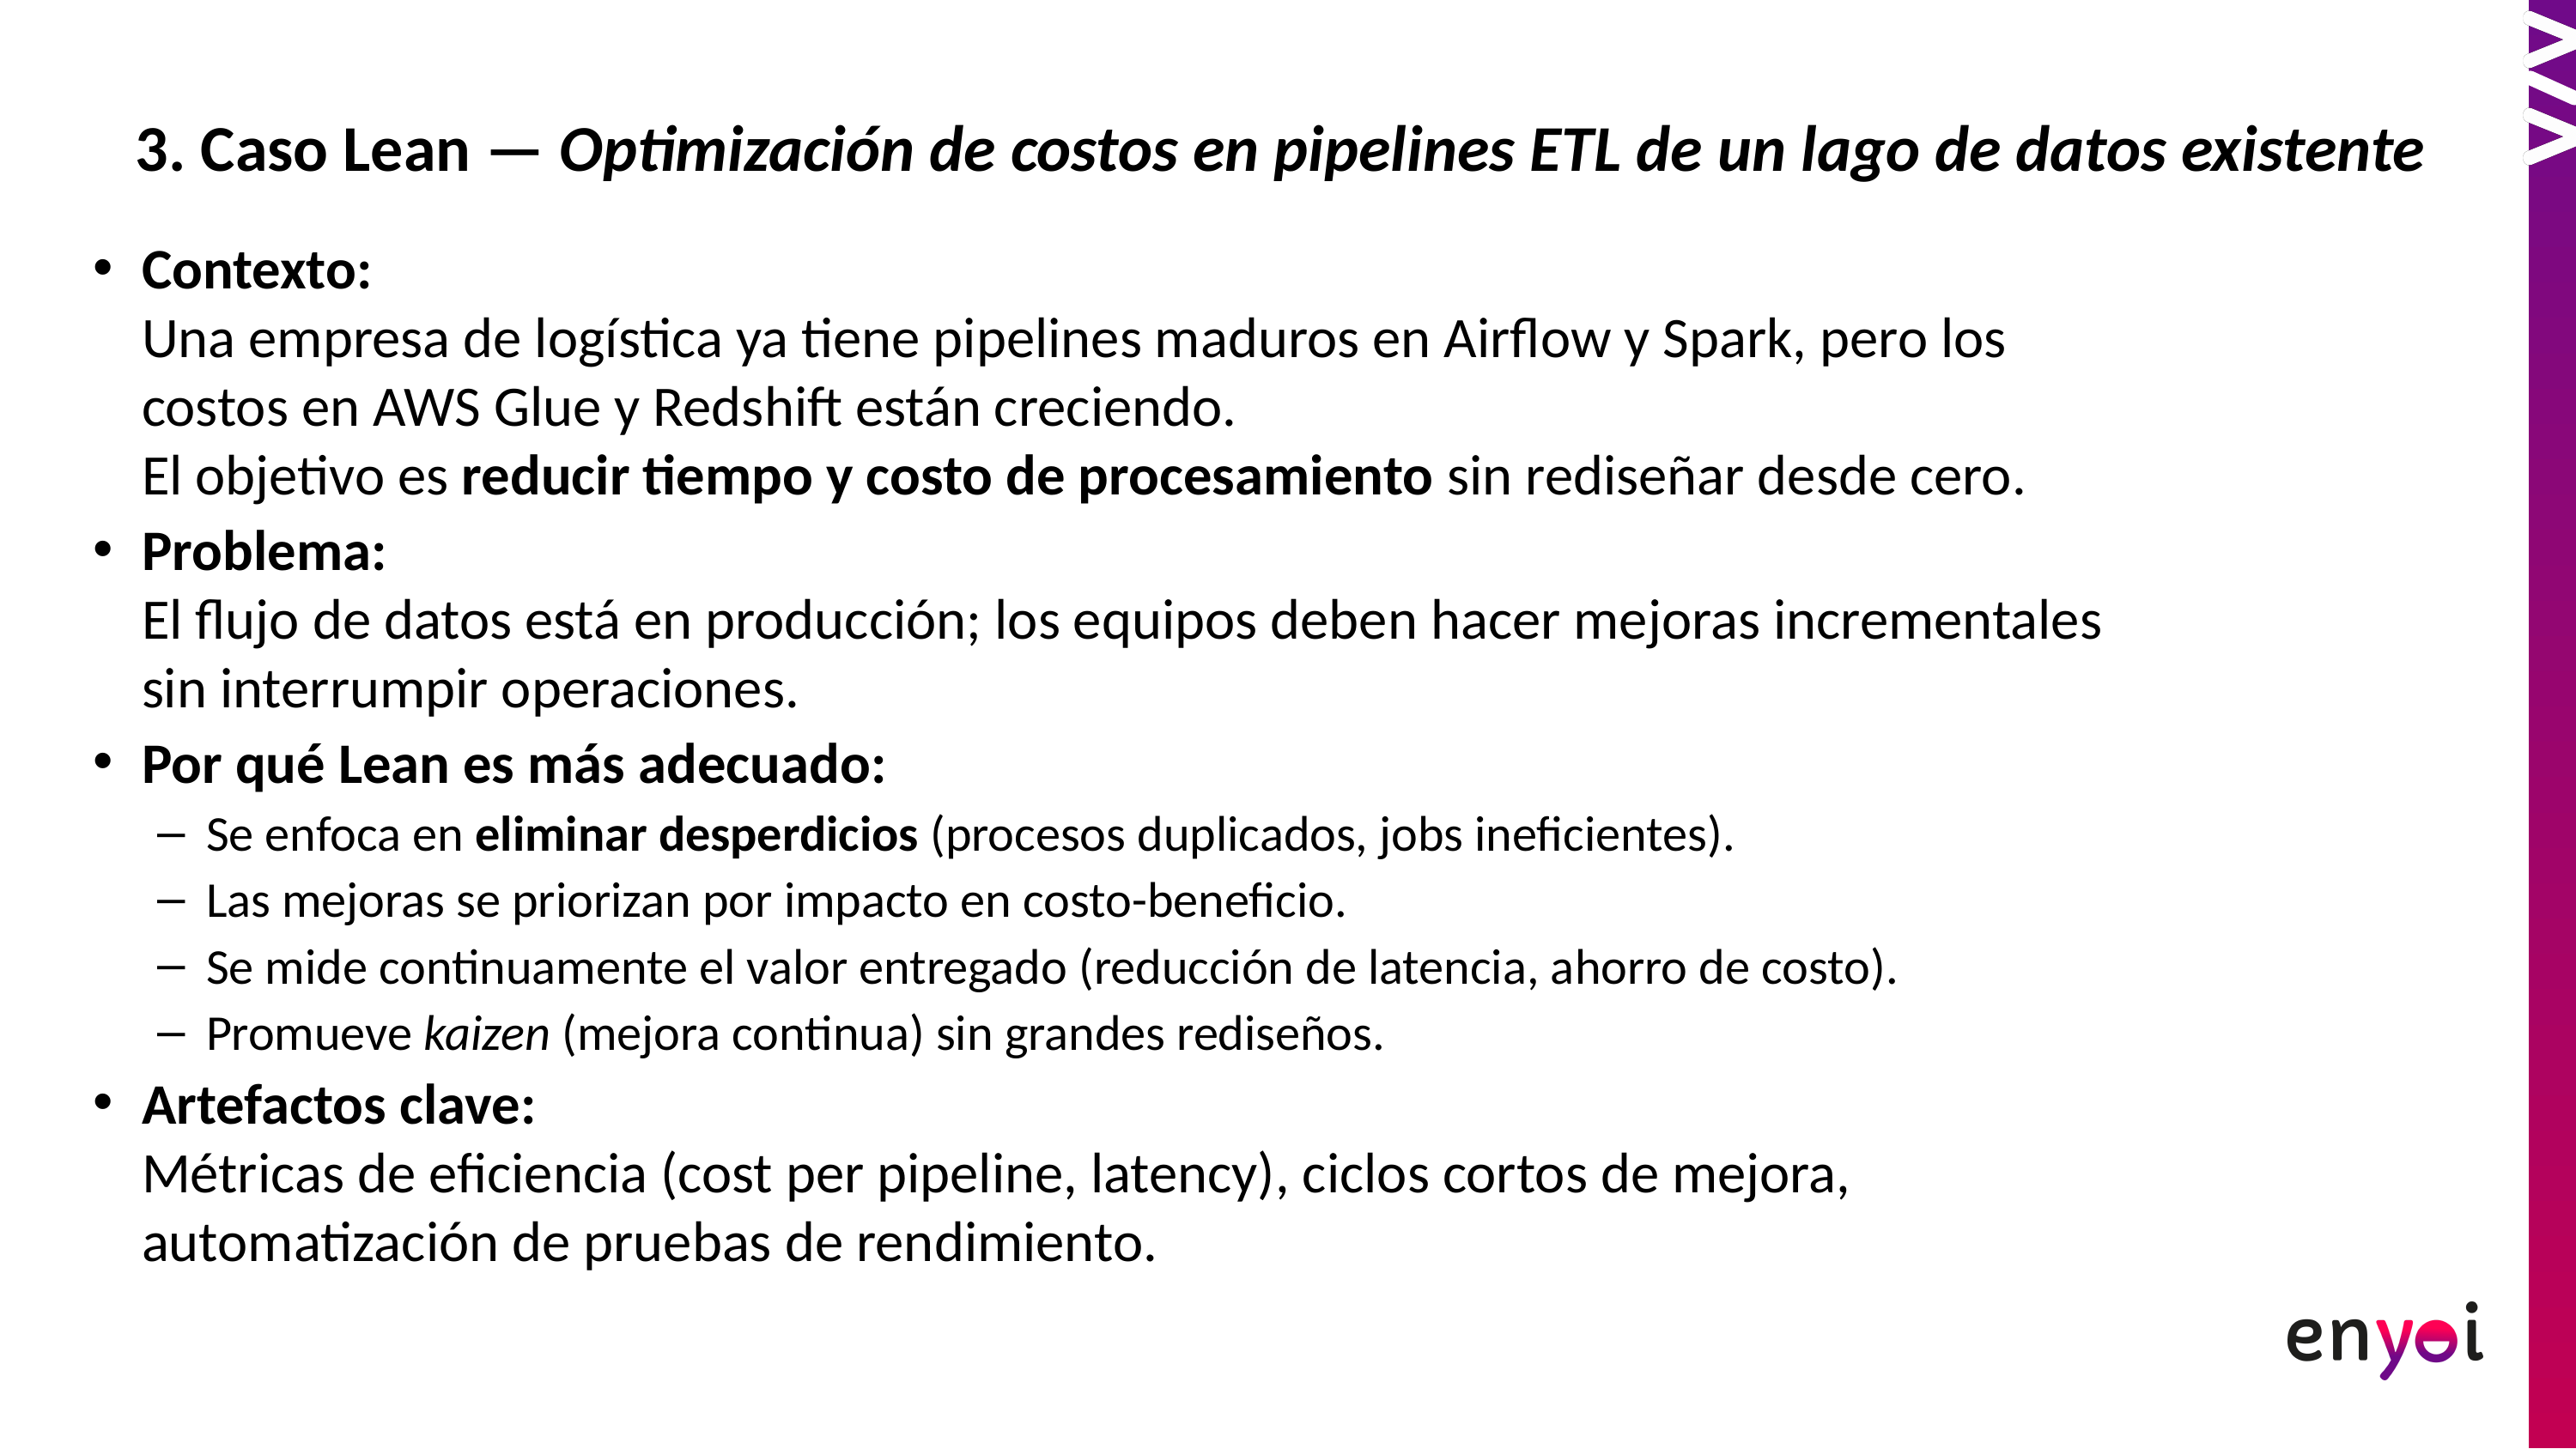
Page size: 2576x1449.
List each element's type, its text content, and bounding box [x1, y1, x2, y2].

title 3. Caso Lean — Optimización de costos en pipelines ETL de un lago de datos existente [64, 64, 2498, 226]
list Contexto: Una empresa de logística ya tiene pipelines maduros en Airflow y Spark, pero los costos en AWS Glue y Redshift están creciendo. El objetivo es reducir tiempo y costo de procesamiento sin rediseñar desde cero. Problema: El flujo de datos está en producción; los equipos deben hacer mejoras incrementales sin interrumpir operaciones. Por qué Lean es más adecuado: Se enfoca en eliminar desperdicios (procesos duplicados, jobs ineficientes). Las mejoras se priorizan por impacto en costo-beneficio. Se mide continuamente el valor entregado (reducción de latencia, ahorro de costo). Promueve kaizen (mejora continua) sin grandes rediseños. Artefactos clave: Métricas de eficiencia (cost per pipeline, latency), ciclos cortos de mejora, automatización de pruebas de rendimiento. [64, 225, 2135, 1284]
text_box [2520, 0, 2576, 1449]
text_box [2287, 1301, 2483, 1380]
